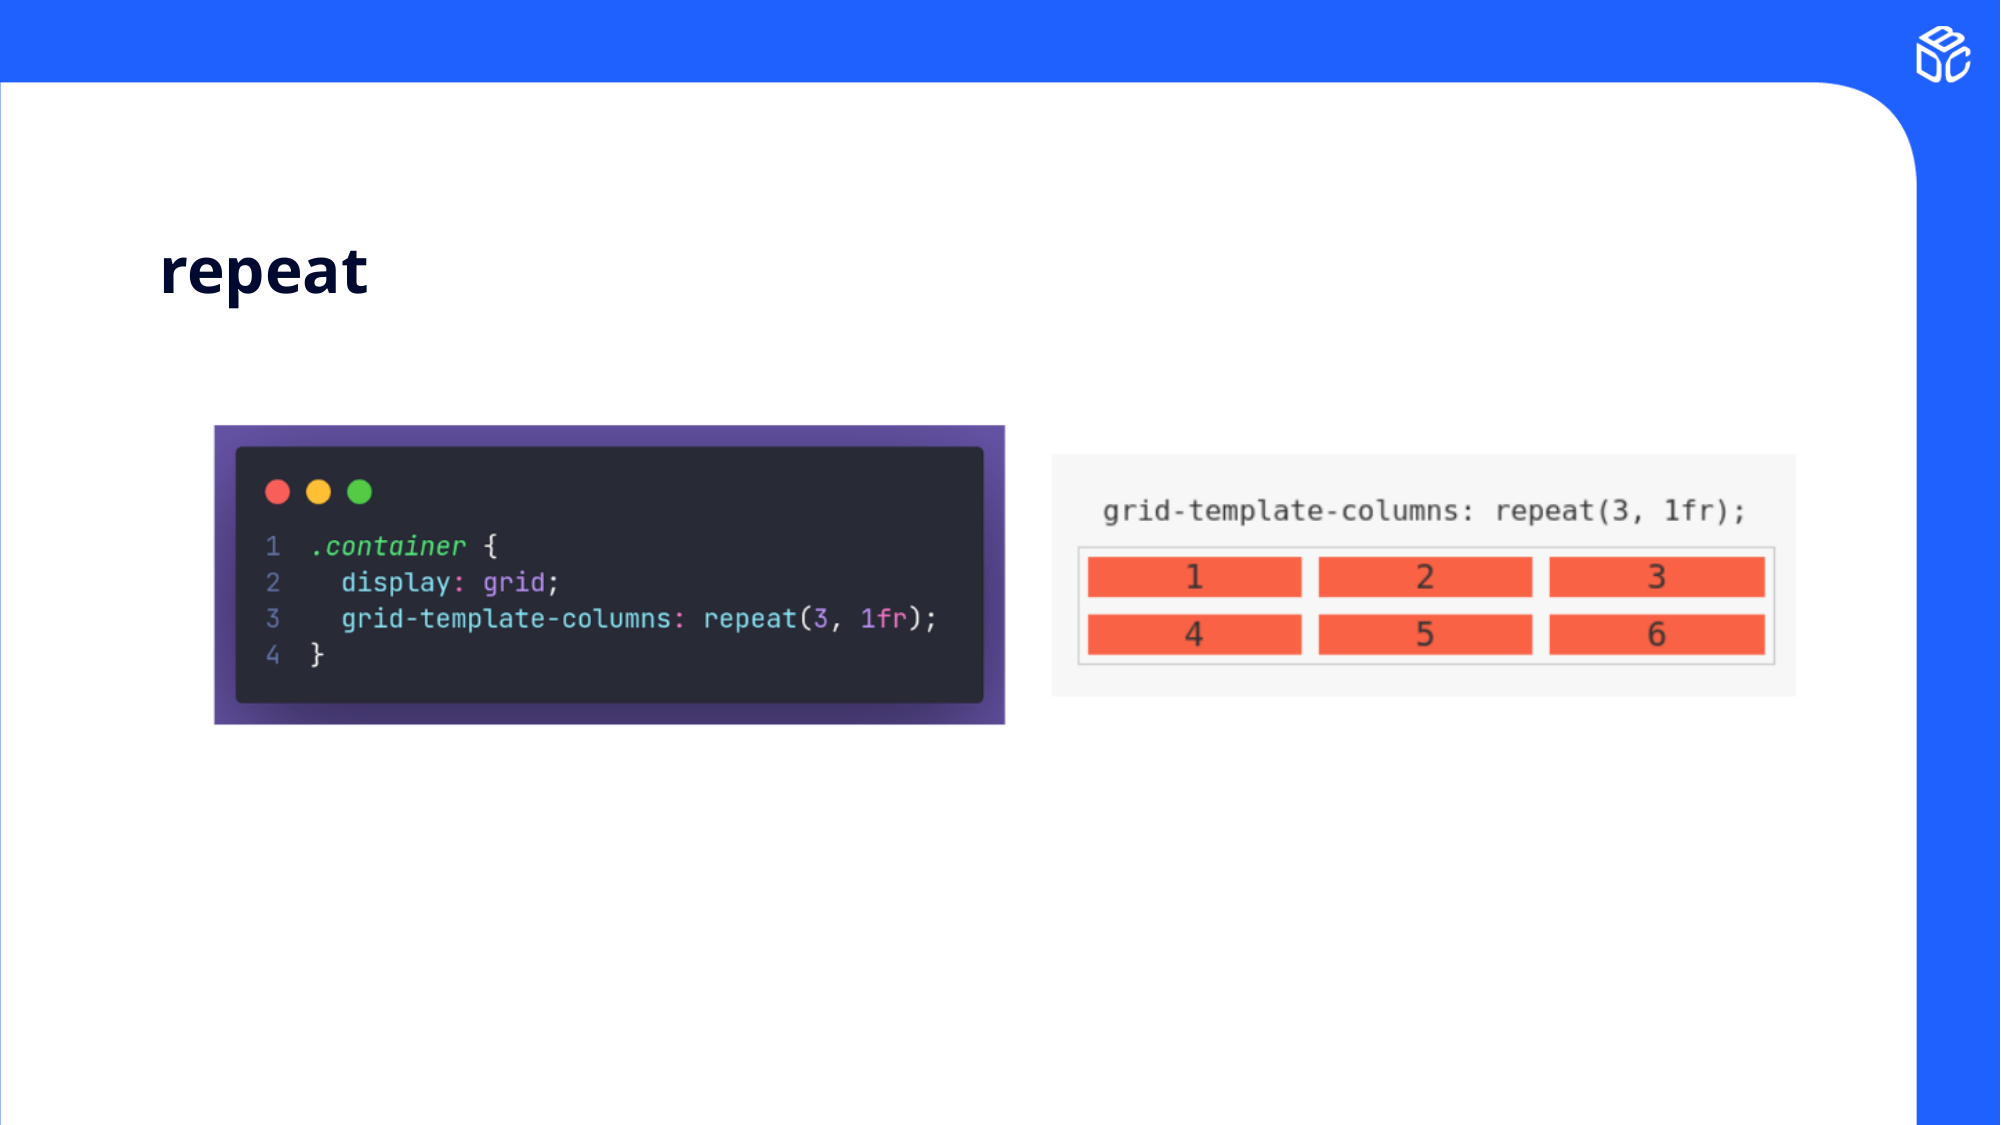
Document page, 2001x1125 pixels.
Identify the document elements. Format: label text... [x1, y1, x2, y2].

title repeat [144, 214, 1425, 340]
picture [0, 0, 2000, 1125]
